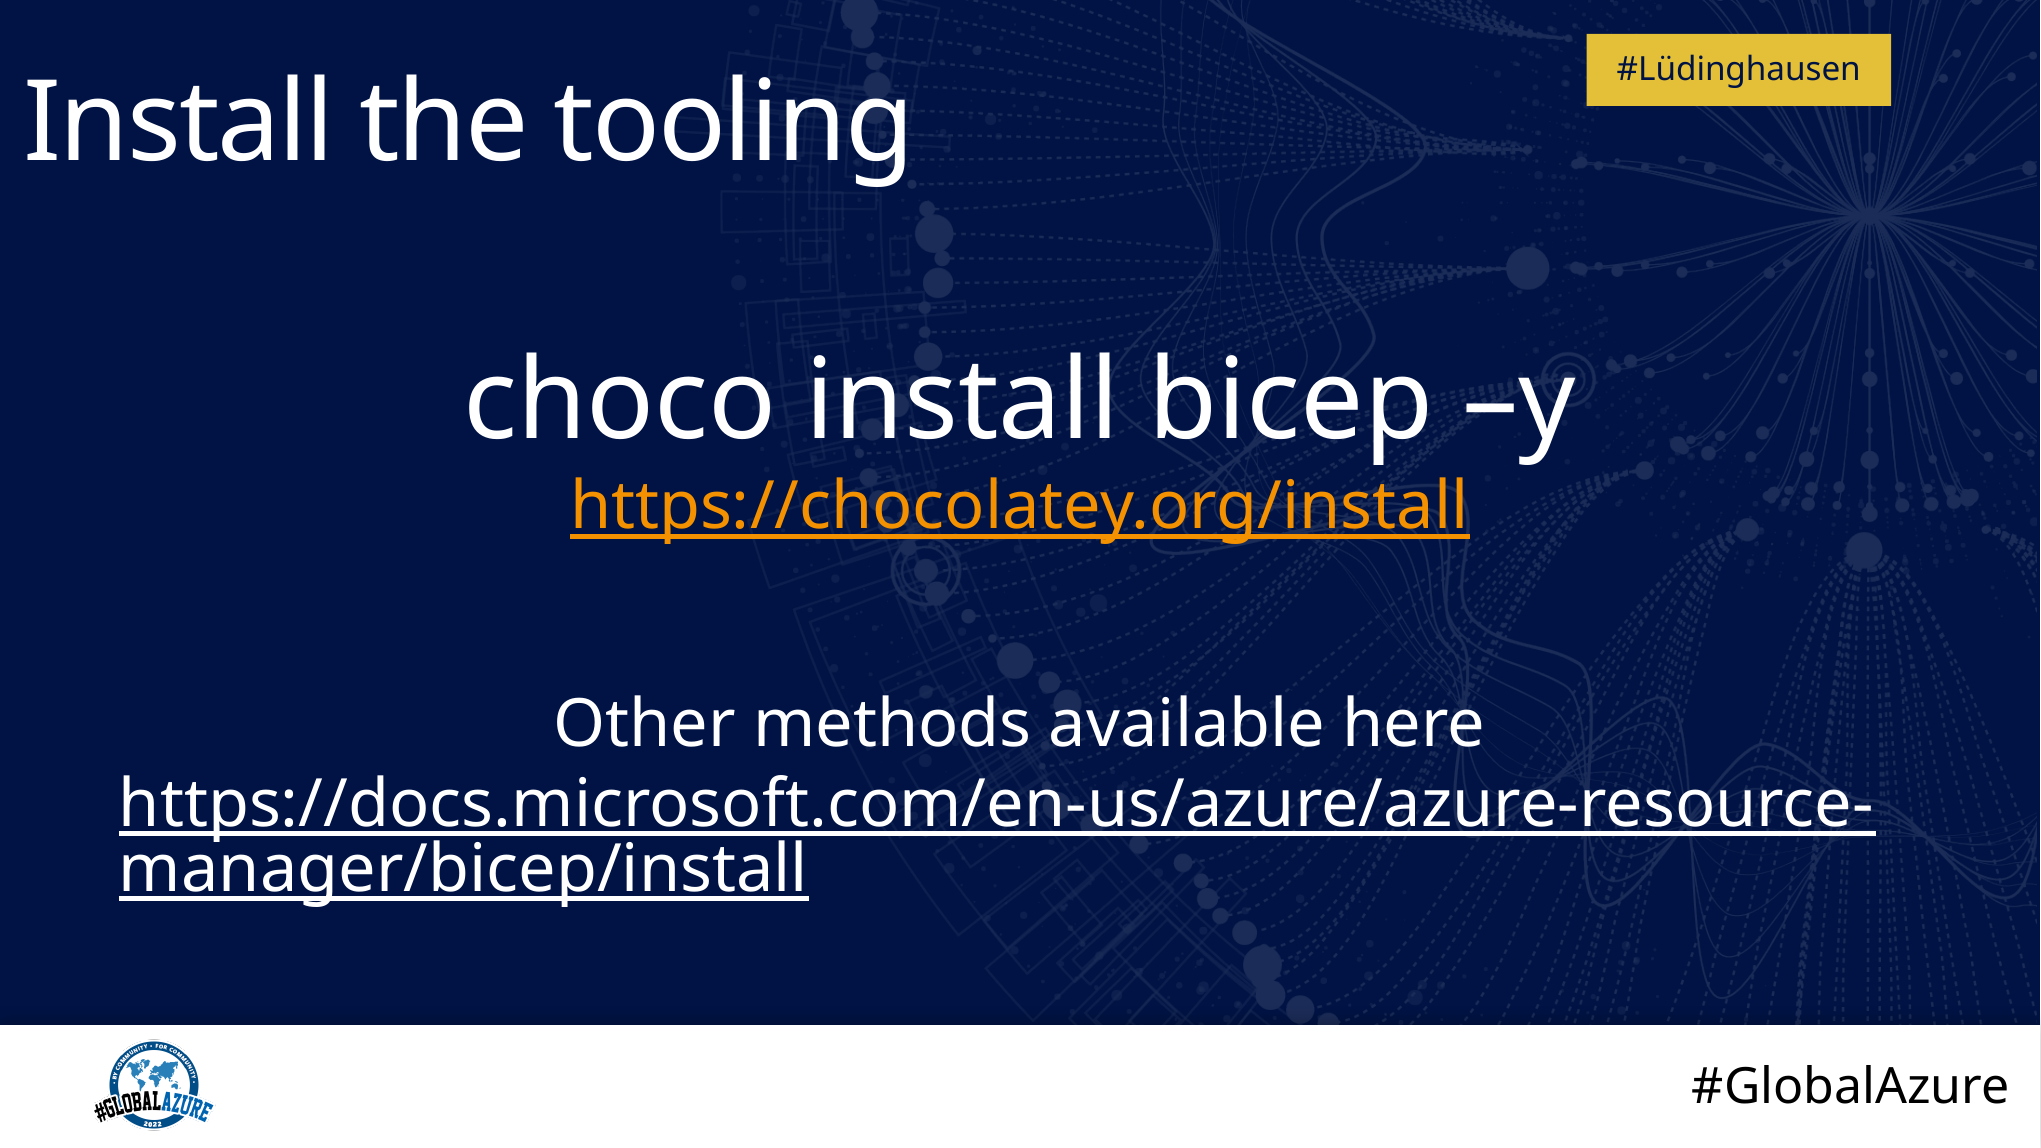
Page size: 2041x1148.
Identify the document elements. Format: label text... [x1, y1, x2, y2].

list choco install bicep –y https://chocolatey.org/install Other methods available here https://docs.microsoft.com/en-us/azure/azure-resource-manager/bicep/install [95, 323, 1946, 992]
title Install the tooling [0, 0, 1536, 187]
picture [90, 1037, 217, 1134]
